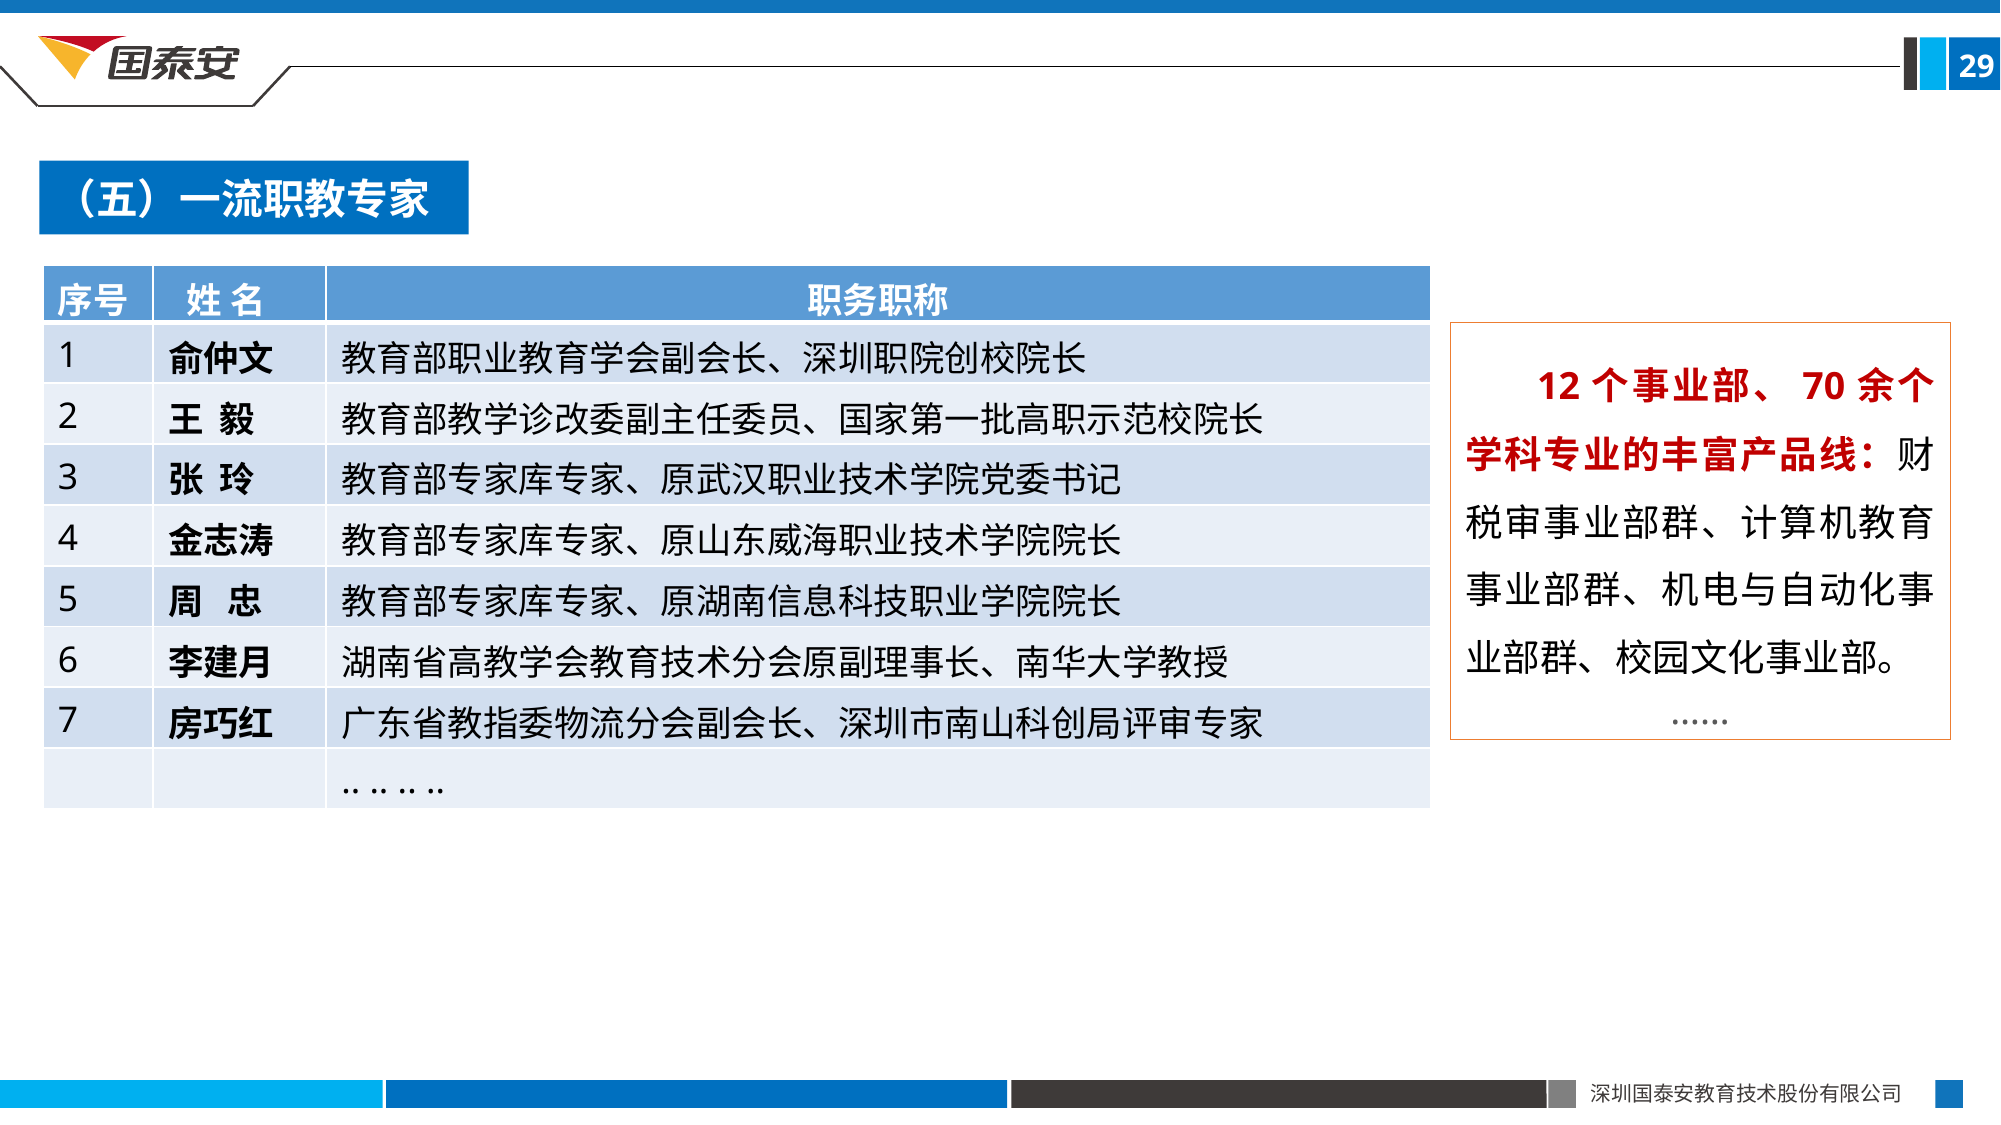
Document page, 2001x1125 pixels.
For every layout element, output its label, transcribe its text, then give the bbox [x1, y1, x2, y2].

table_header 序号 [44, 266, 152, 320]
table_cell 教育部专家库专家、原湖南信息科技职业学院院长 [327, 567, 1430, 626]
table_cell 王 毅 [154, 384, 325, 443]
table_cell 5 [44, 567, 152, 626]
table_cell 教育部职业教育学会副会长、深圳职院创校院长 [327, 325, 1430, 382]
table_cell 张 玲 [154, 445, 325, 504]
table_cell 俞仲文 [154, 325, 325, 382]
table_cell 湖南省高教学会教育技术分会原副理事长、南华大学教授 [327, 627, 1430, 686]
table_cell 房巧红 [154, 688, 325, 747]
table_cell 教育部专家库专家、原武汉职业技术学院党委书记 [327, 445, 1430, 504]
table_cell 周 忠 [154, 567, 325, 626]
table_cell 金志涛 [154, 506, 325, 565]
table_cell 广东省教指委物流分会副会长、深圳市南山科创局评审专家 [327, 688, 1430, 747]
table_cell 教育部专家库专家、原山东威海职业技术学院院长 [327, 506, 1430, 565]
table_header 姓 名 [154, 266, 325, 320]
table_cell .. .. .. .. [327, 749, 1430, 808]
table_cell 2 [44, 384, 152, 443]
table_cell 4 [44, 506, 152, 565]
table_cell 教育部教学诊改委副主任委员、国家第一批高职示范校院长 [327, 384, 1430, 443]
table_cell 3 [44, 445, 152, 504]
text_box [0, 66, 290, 106]
table_cell 7 [44, 688, 152, 747]
table_cell 6 [44, 627, 152, 686]
table_header 职务职称 [327, 266, 1430, 320]
text_box 12个事业部、70余个学科专业的丰富产品线：财税审事业部群、计算机教育事业部群、机电与自动化事业部群、校园文化事业部。 …… [1450, 322, 1951, 740]
table_cell 1 [44, 325, 152, 382]
text_box （五）一流职教专家 [39, 160, 469, 235]
table_cell [154, 749, 325, 808]
table_cell [44, 749, 152, 808]
table_cell 李建月 [154, 627, 325, 686]
text_box 29 [1944, 38, 2000, 91]
